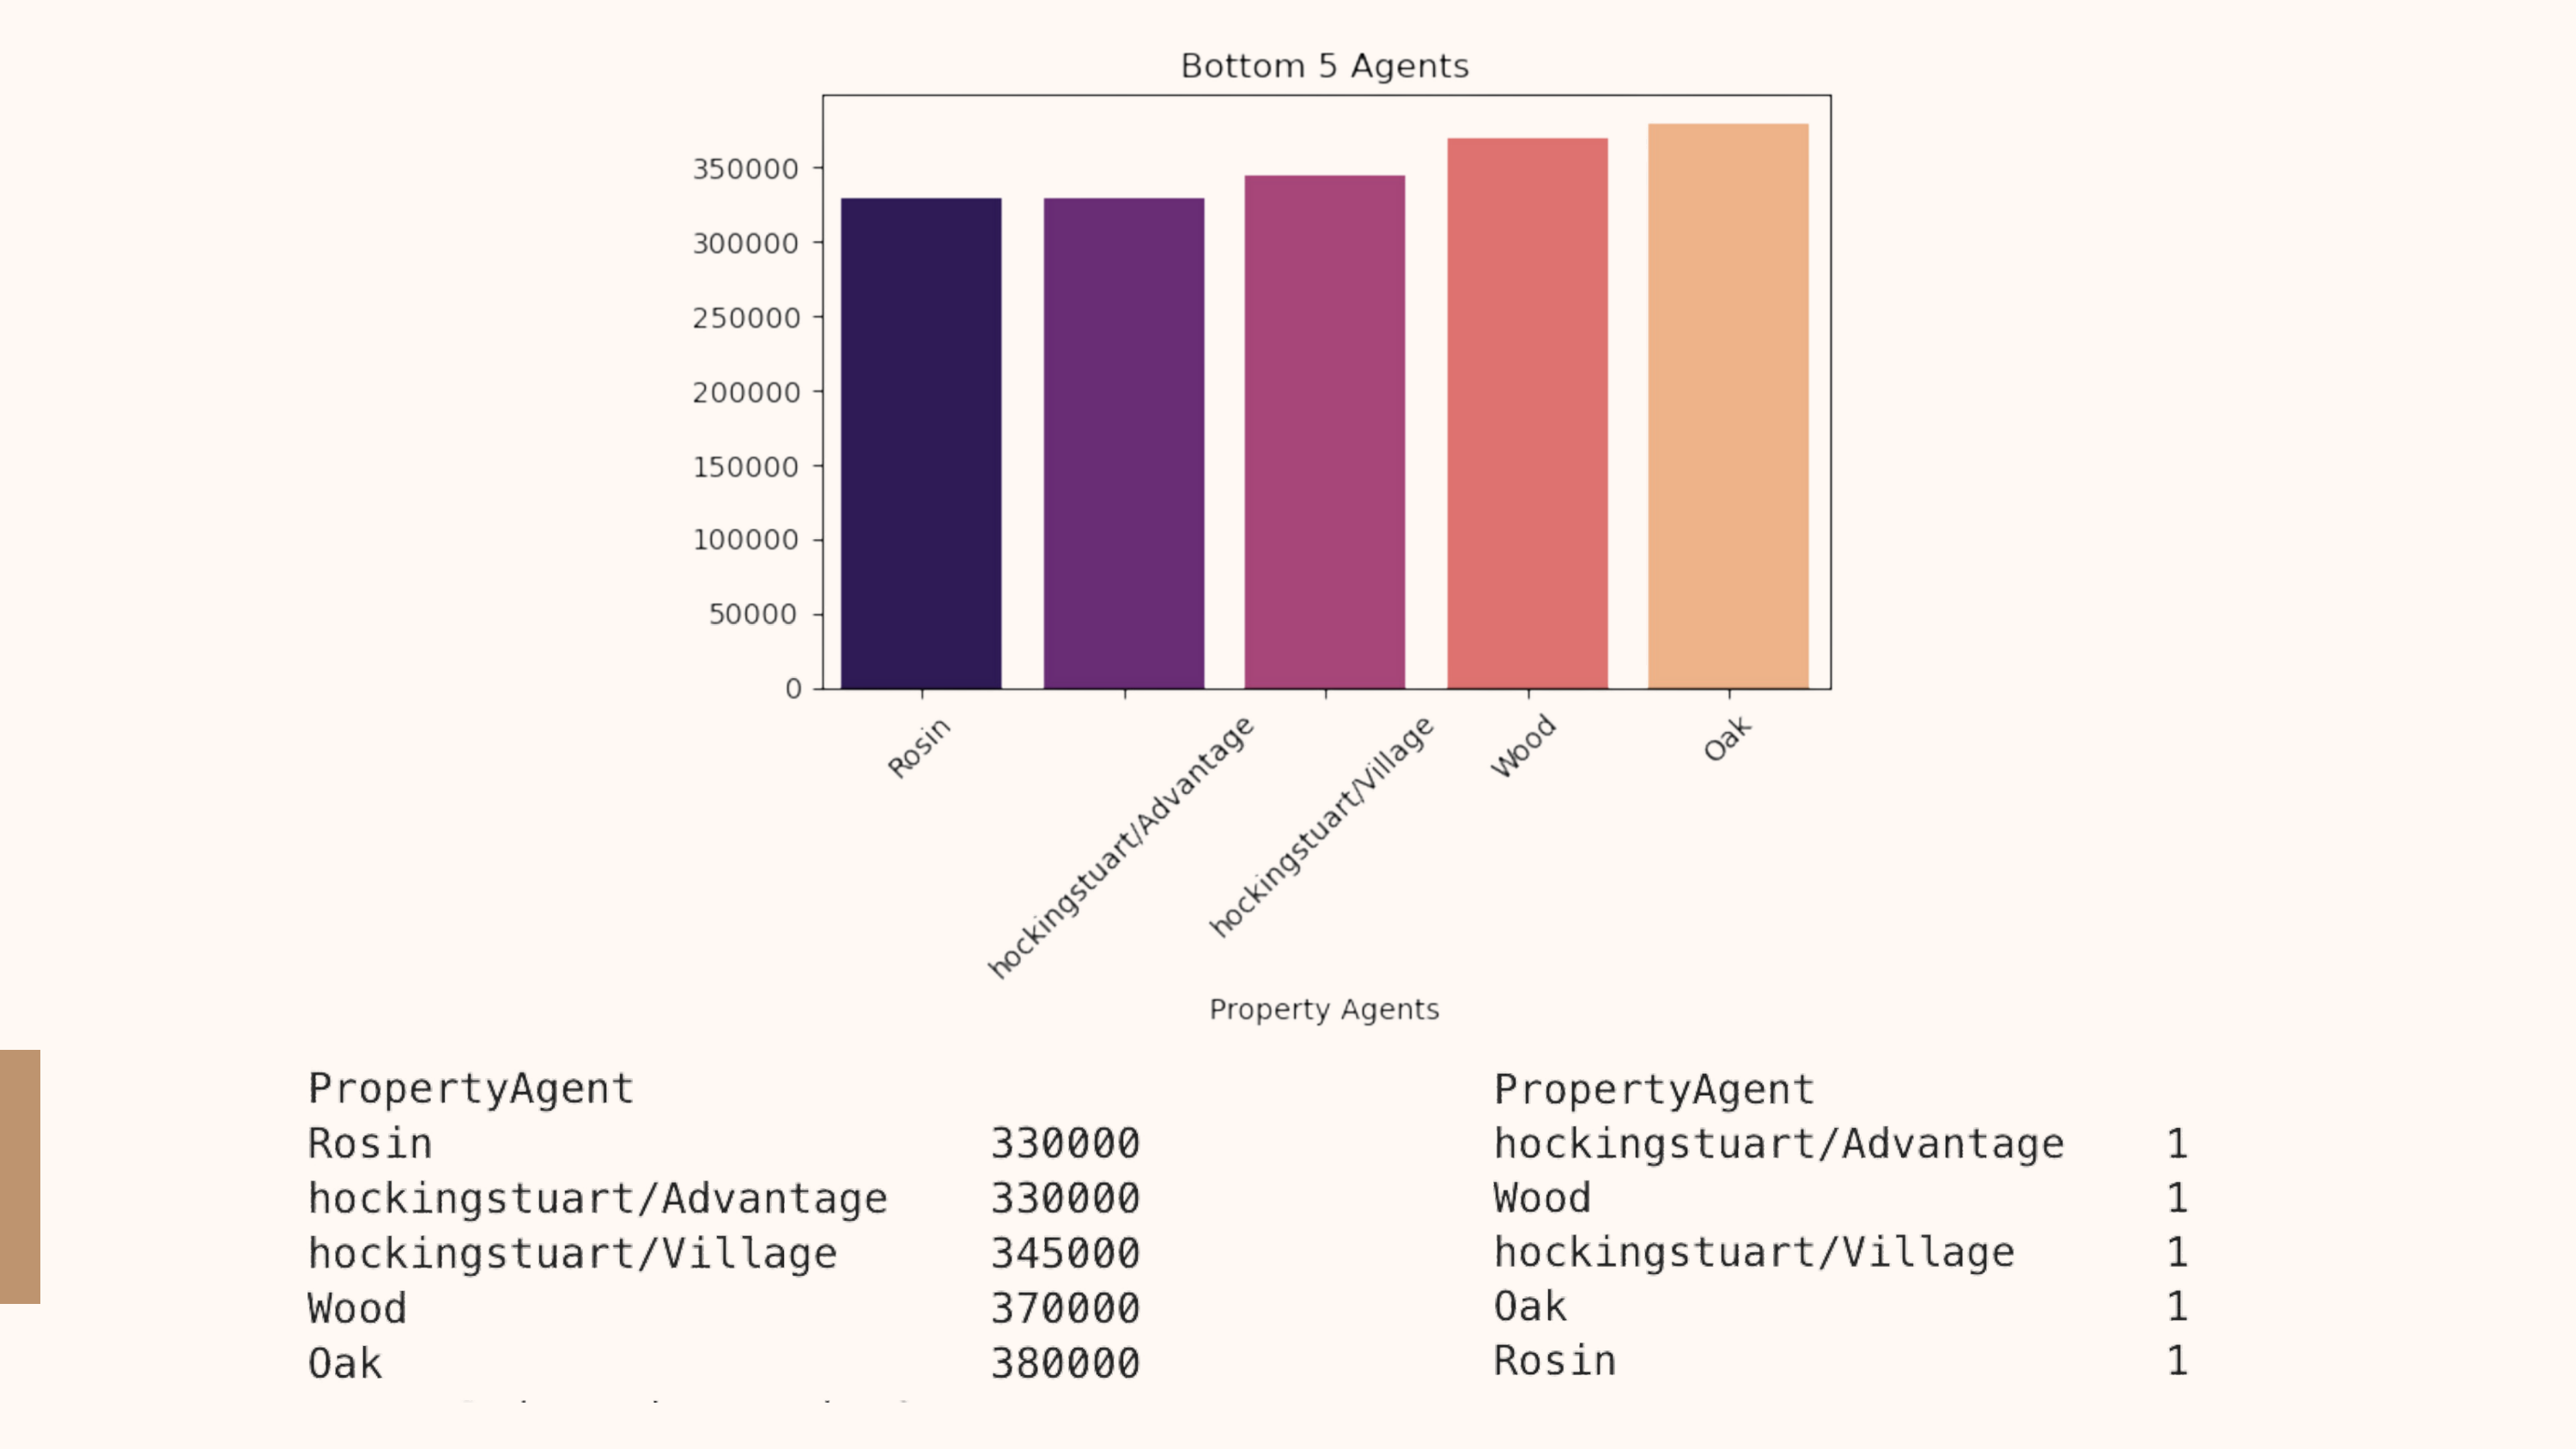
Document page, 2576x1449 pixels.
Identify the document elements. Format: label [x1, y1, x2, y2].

text_box [677, 34, 1899, 1051]
text_box [0, 1050, 41, 1304]
text_box [1462, 1050, 2245, 1386]
text_box [266, 1050, 1219, 1403]
